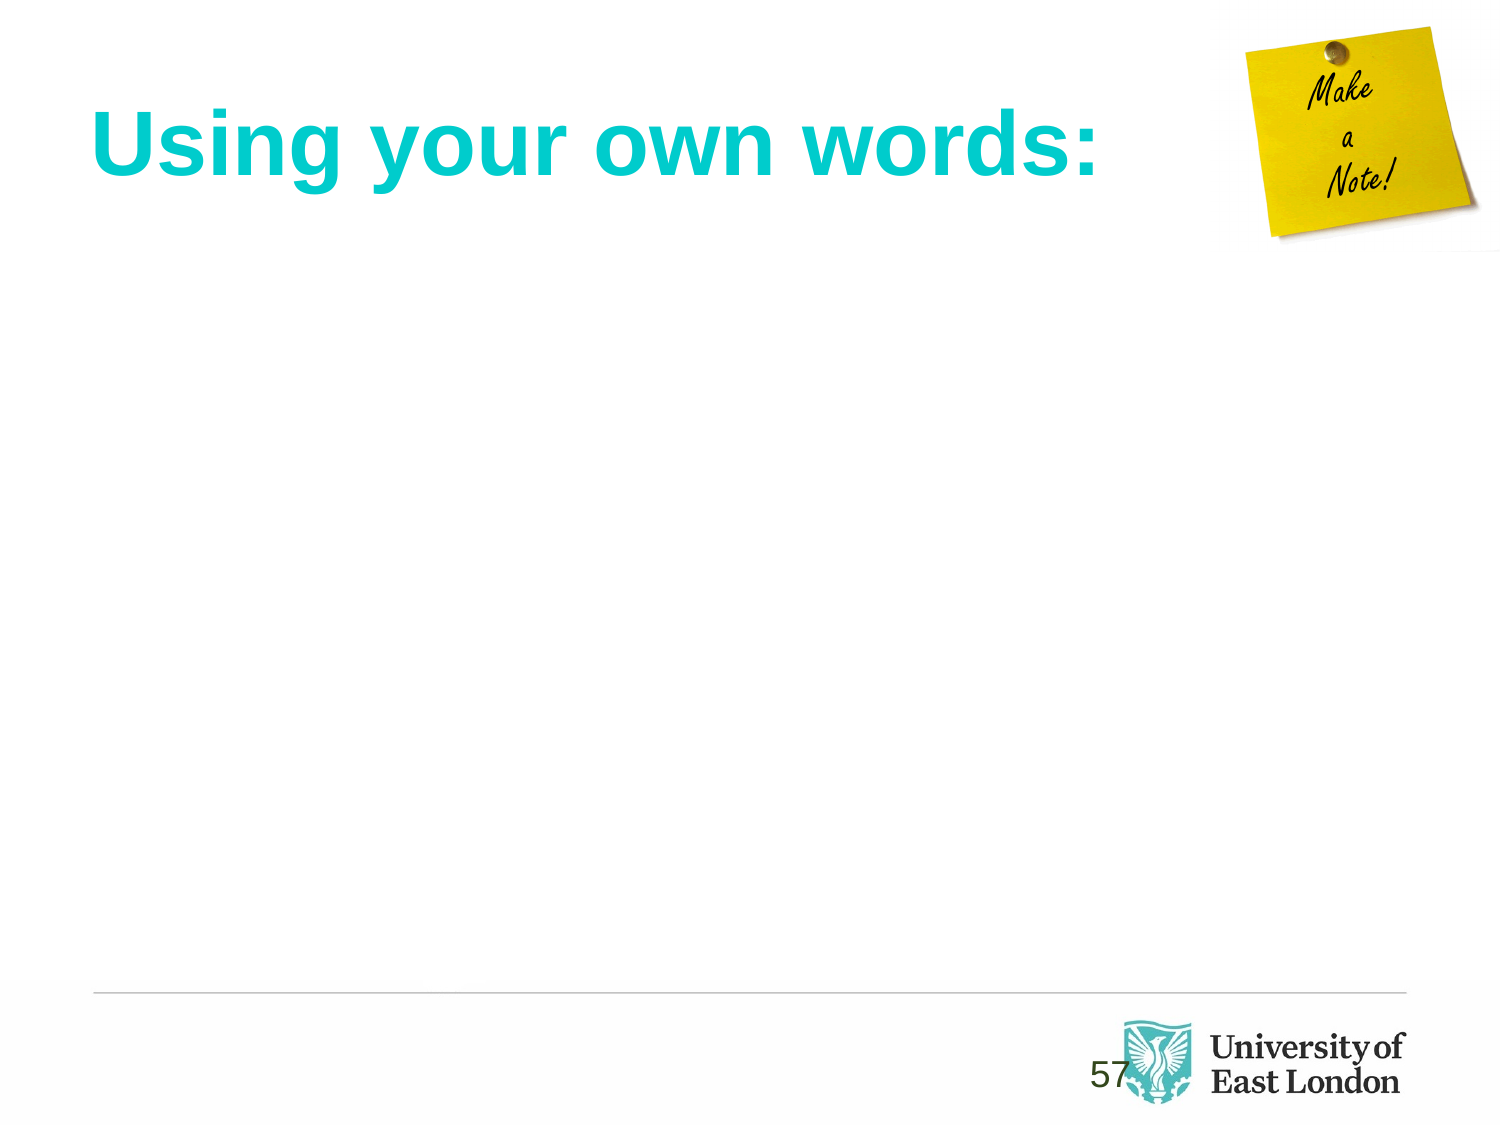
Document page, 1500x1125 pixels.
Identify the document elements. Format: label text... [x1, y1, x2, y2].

picture [0, 980, 1500, 1125]
title Using your own words: [75, 45, 1205, 233]
text_box 57 [1074, 1042, 1425, 1103]
picture [1210, 0, 1500, 253]
